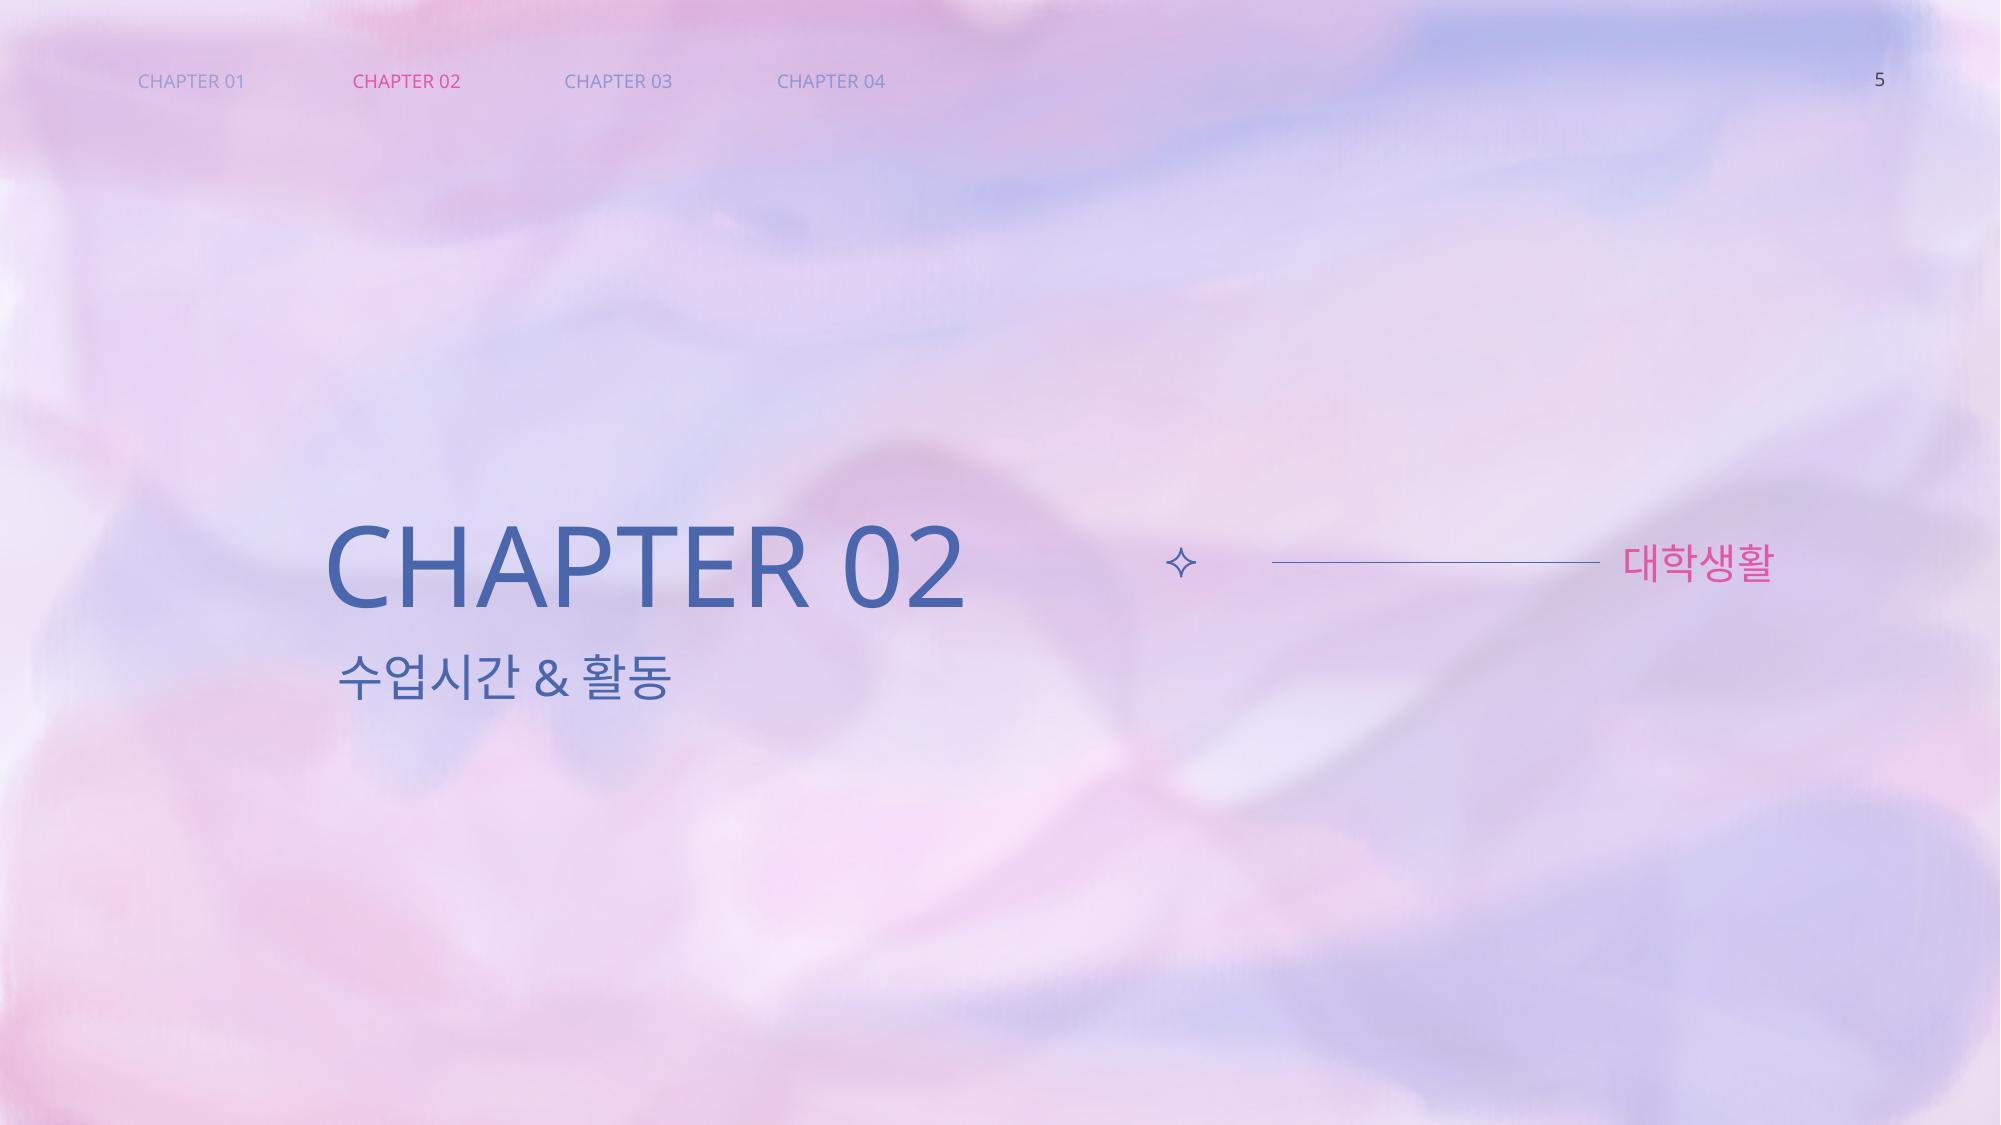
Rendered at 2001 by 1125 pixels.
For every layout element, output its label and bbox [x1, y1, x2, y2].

text_box [201, 486, 1799, 714]
text_box [120, 61, 906, 100]
picture [0, 0, 2000, 1125]
